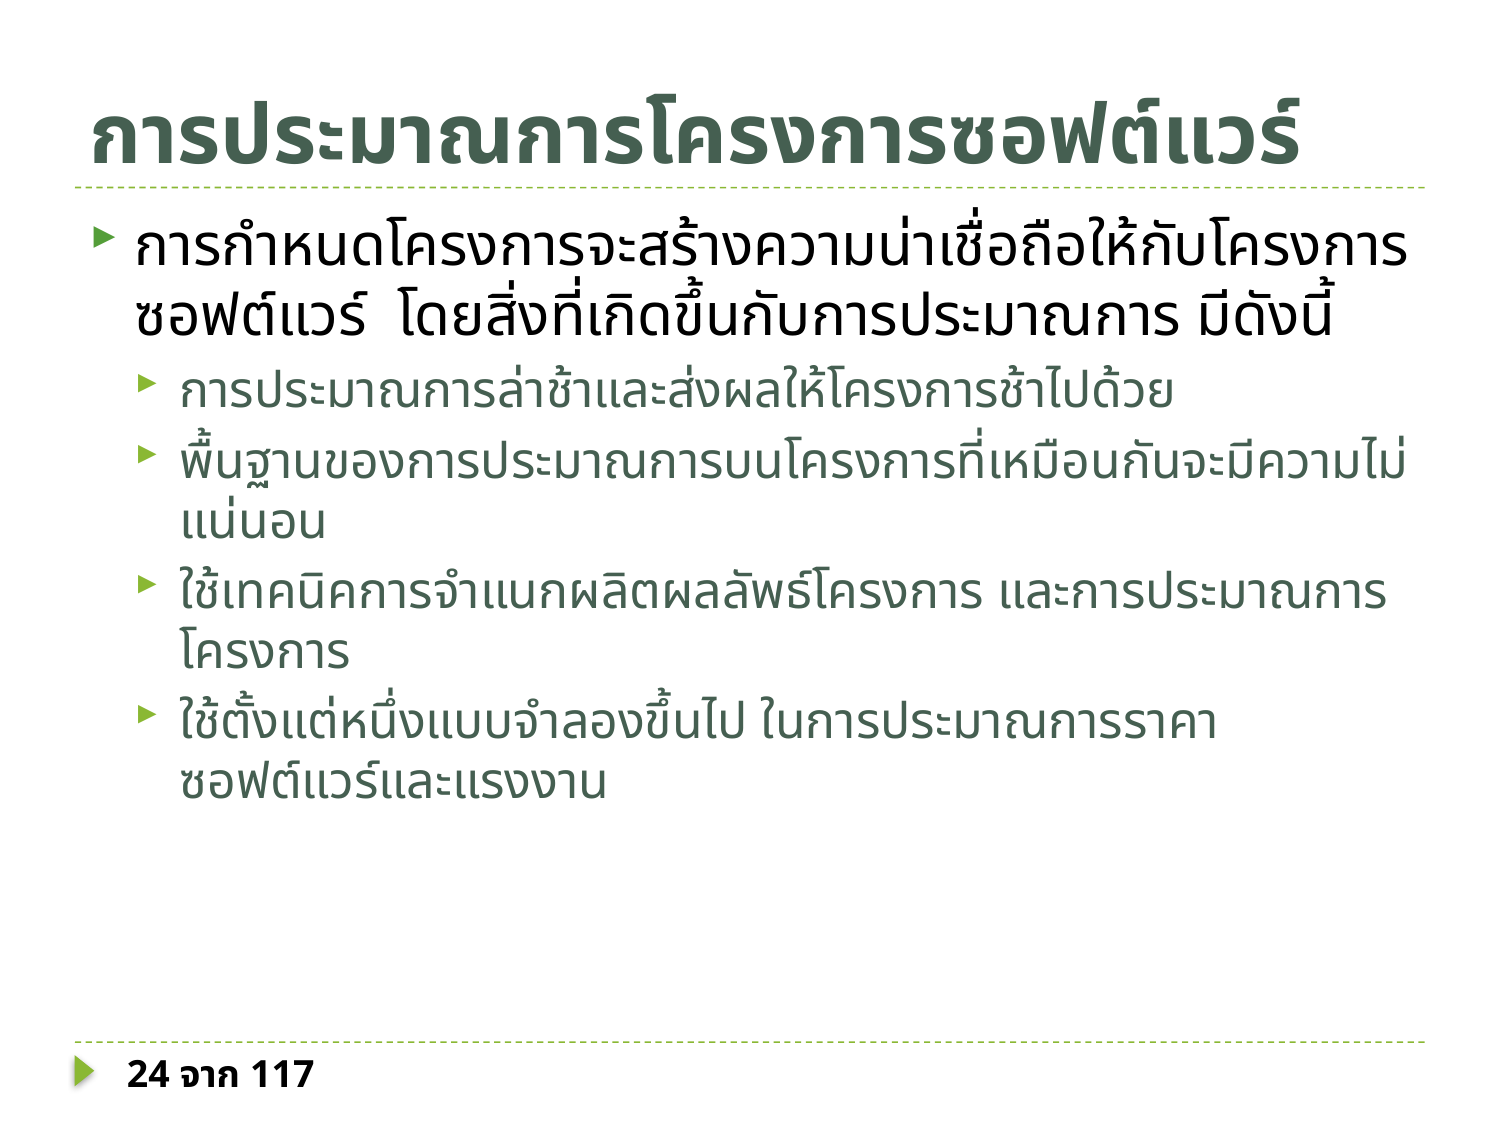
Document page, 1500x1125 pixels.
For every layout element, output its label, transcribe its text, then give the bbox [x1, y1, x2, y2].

title การประมาณการโครงการซอฟต์แวร์ [75, 24, 1425, 188]
slide_number 24 จาก 117 [112, 1042, 438, 1103]
list การกำหนดโครงการจะสร้างความน่าเชื่อถือให้กับโครงการซอฟต์แวร์ โดยสิ่งที่เกิดขึ้นกับการประมาณการ มีดังนี้ การประมาณการล่าช้าและส่งผลให้โครงการช้าไปด้วย พื้นฐานของการประมาณการบนโครงการที่เหมือนกันจะมีความไม่แน่นอน ใช้เทคนิคการจำแนกผลิตผลลัพธ์โครงการ และการประมาณการโครงการ ใช้ตั้งแต่หนึ่งแบบจำลองขึ้นไป ในการประมาณการราคาซอฟต์แวร์และแรงงาน [75, 200, 1425, 1010]
